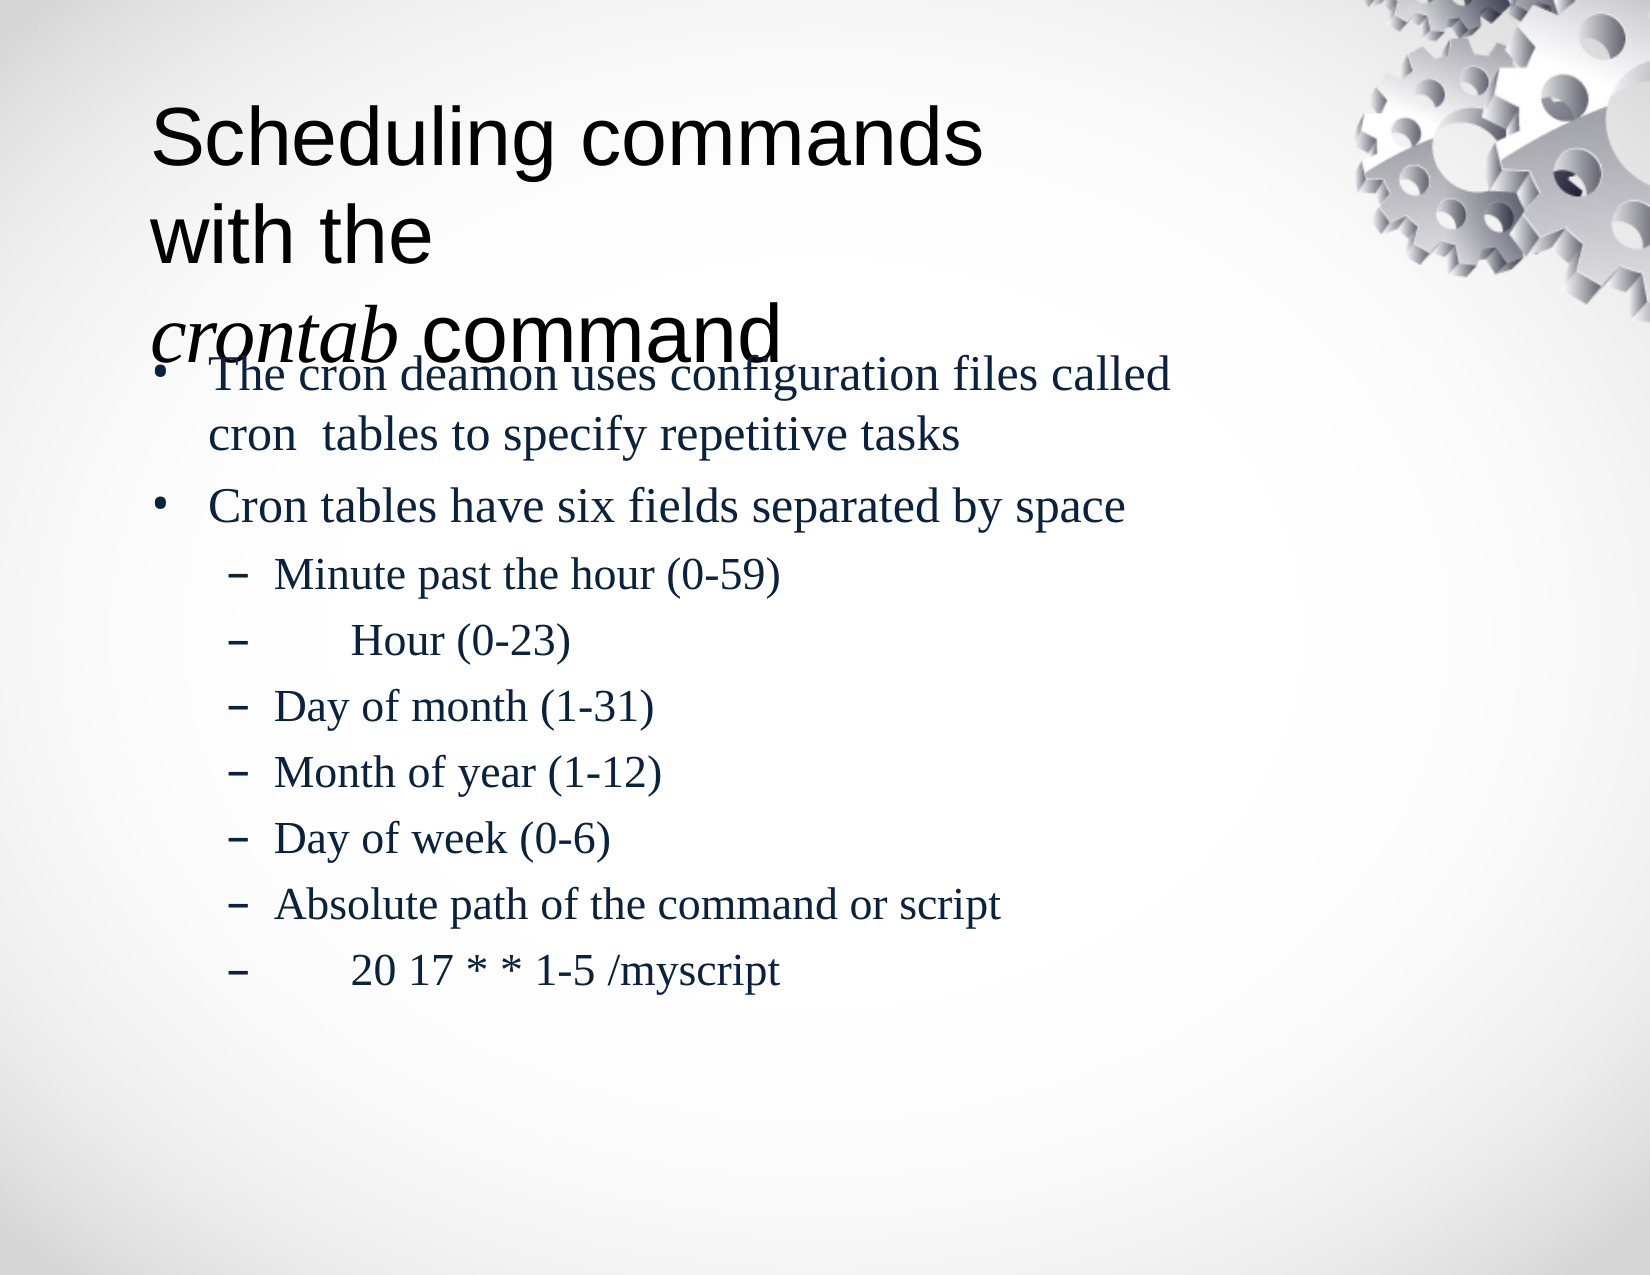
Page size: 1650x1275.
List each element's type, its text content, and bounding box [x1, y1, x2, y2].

title Scheduling commands with the crontab command [147, 80, 1097, 380]
text_box The cron deamon uses configuration files called cron tables to specify repetitive tasks Cron tables have six fields separated by space Minute past the hour (0-59) – Hour (0-23) Day of month (1-31) Month of year (1-12) Day of week (0-6) Absolute path of the command or script – 20 17 * * 1-5 /myscript [149, 338, 1272, 995]
picture [0, 0, 1650, 1275]
